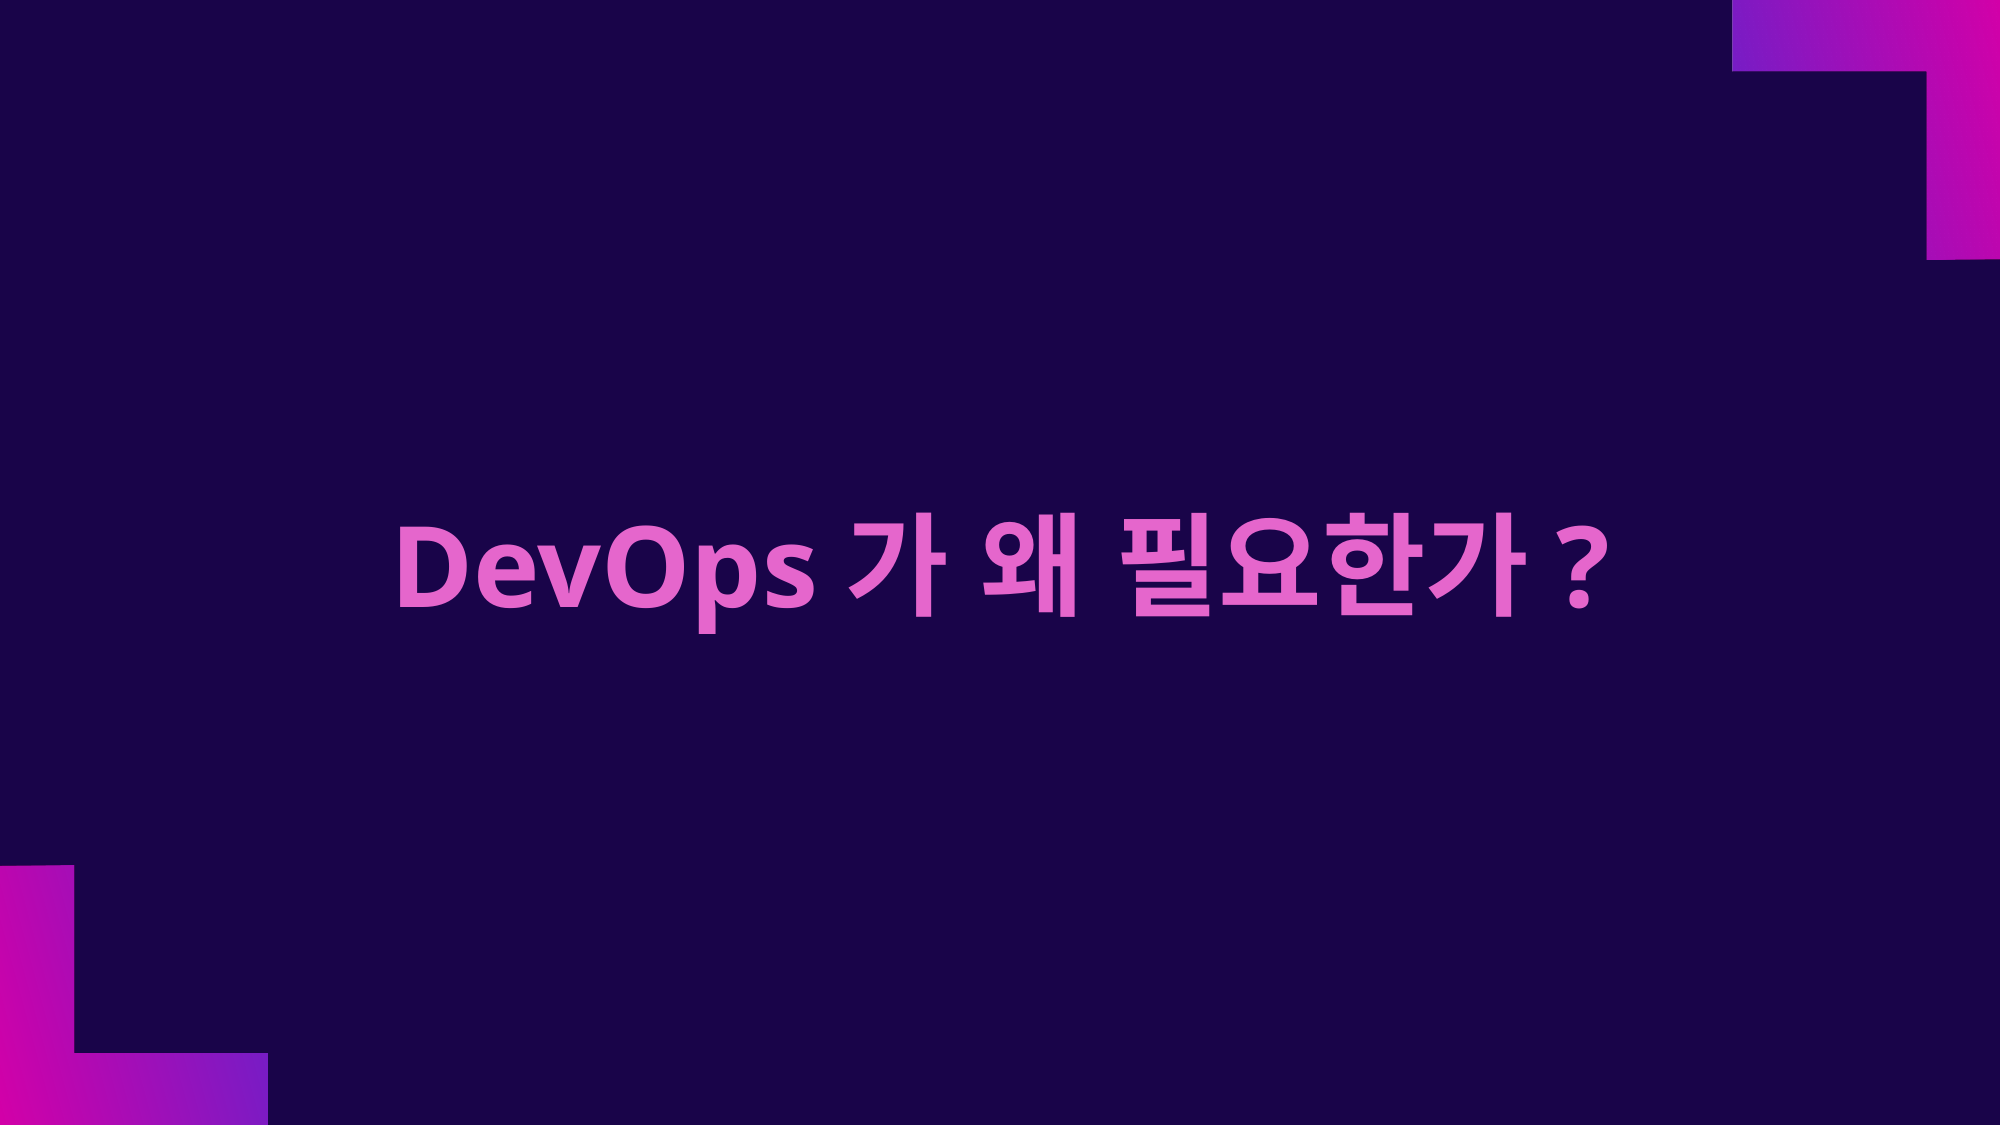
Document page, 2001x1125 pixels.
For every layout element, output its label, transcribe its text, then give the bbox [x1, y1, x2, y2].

picture [1733, 0, 2000, 260]
picture [0, 865, 268, 1125]
title DevOps가 왜 필요한가? [92, 494, 1908, 631]
